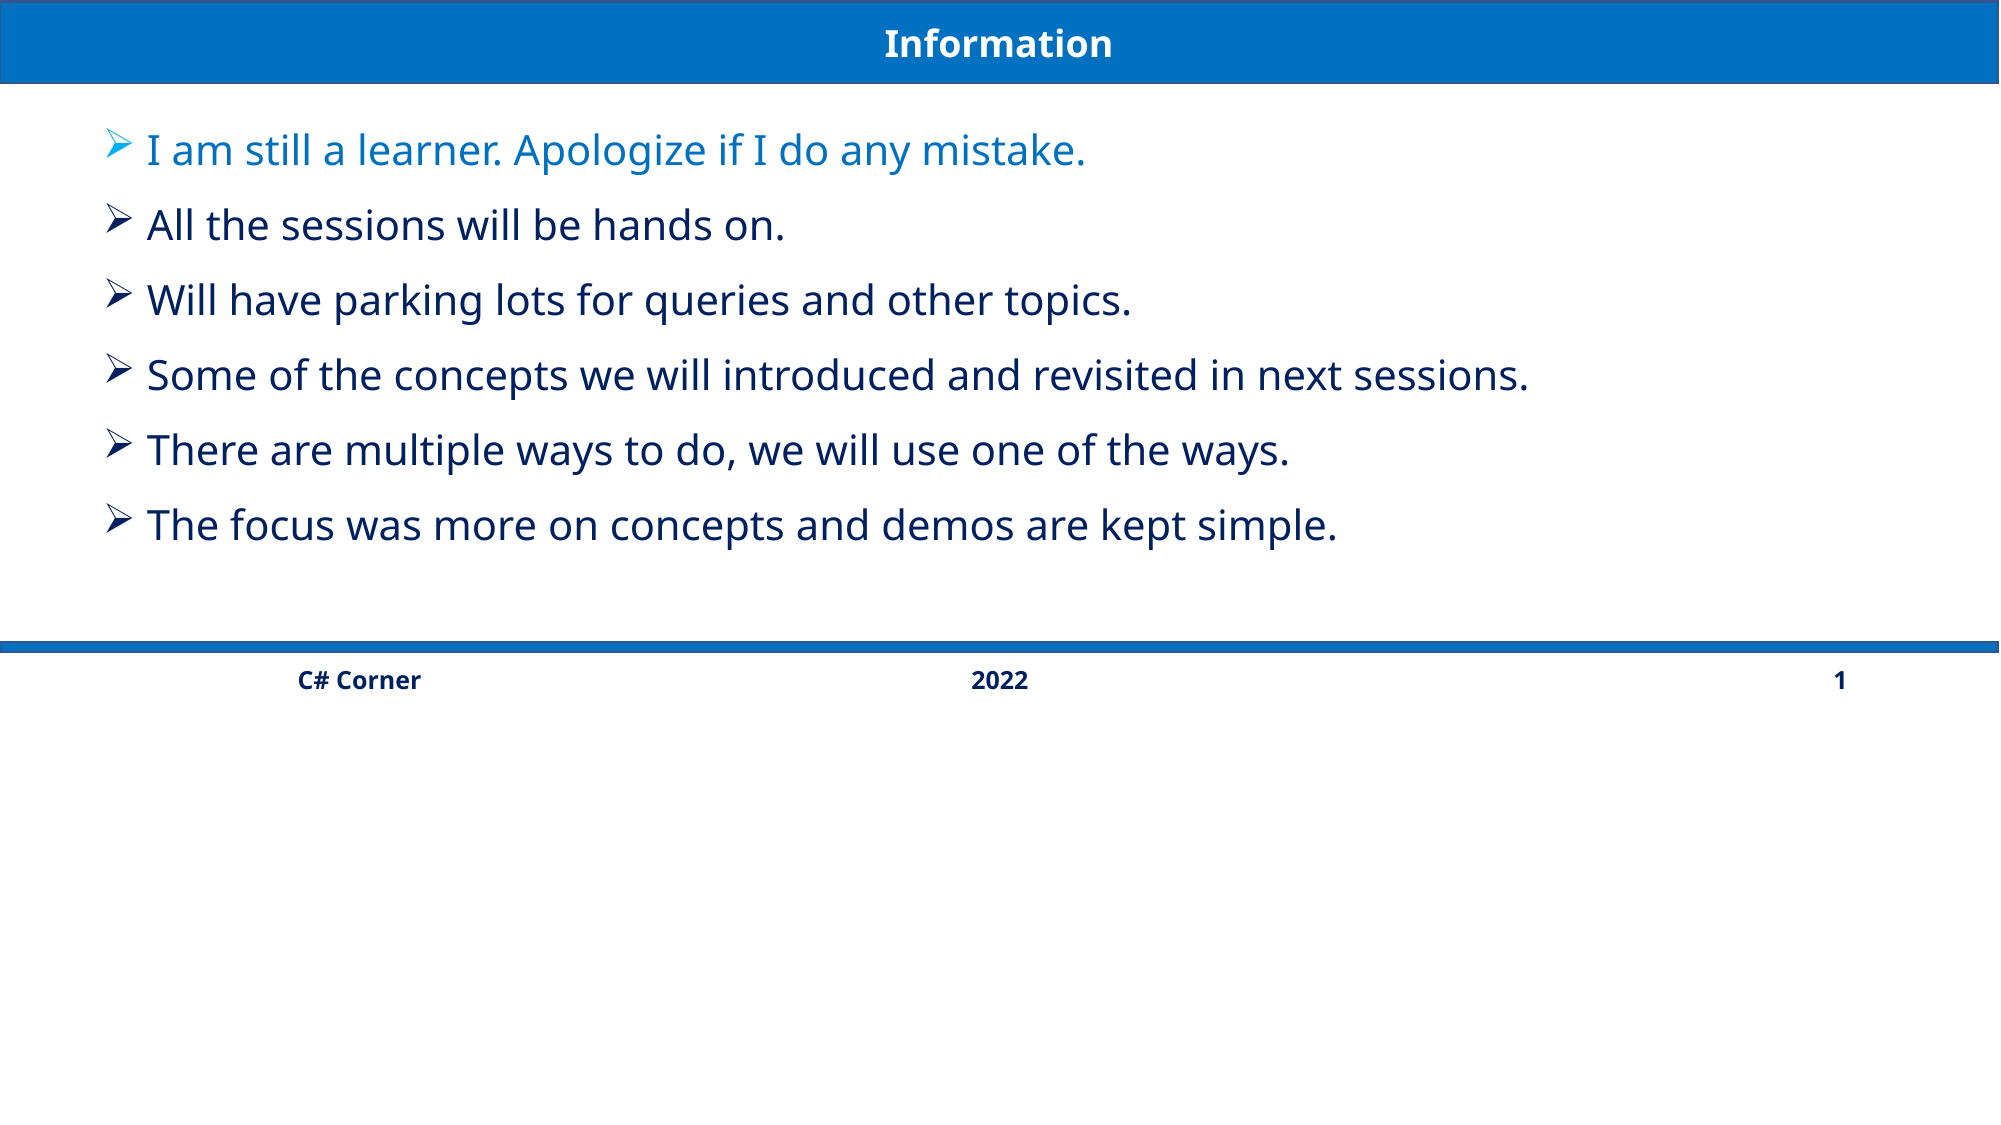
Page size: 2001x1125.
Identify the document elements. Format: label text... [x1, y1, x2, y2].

text_box [0, 641, 1999, 653]
text_box C# Corner [21, 649, 697, 710]
slide_number 1 [1412, 649, 1863, 710]
text_box I am still a learner. Apologize if I do any mistake. All the sessions will be hands on. Will have parking lots for queries and other topics. Some of the concepts we will introduced and revisited in next sessions. There are multiple ways to do, we will use one of the ways. The focus was more on concepts and demos are kept simple. [13, 91, 1988, 557]
text_box Information [0, 0, 1999, 84]
footer 2022 [697, 649, 1338, 710]
